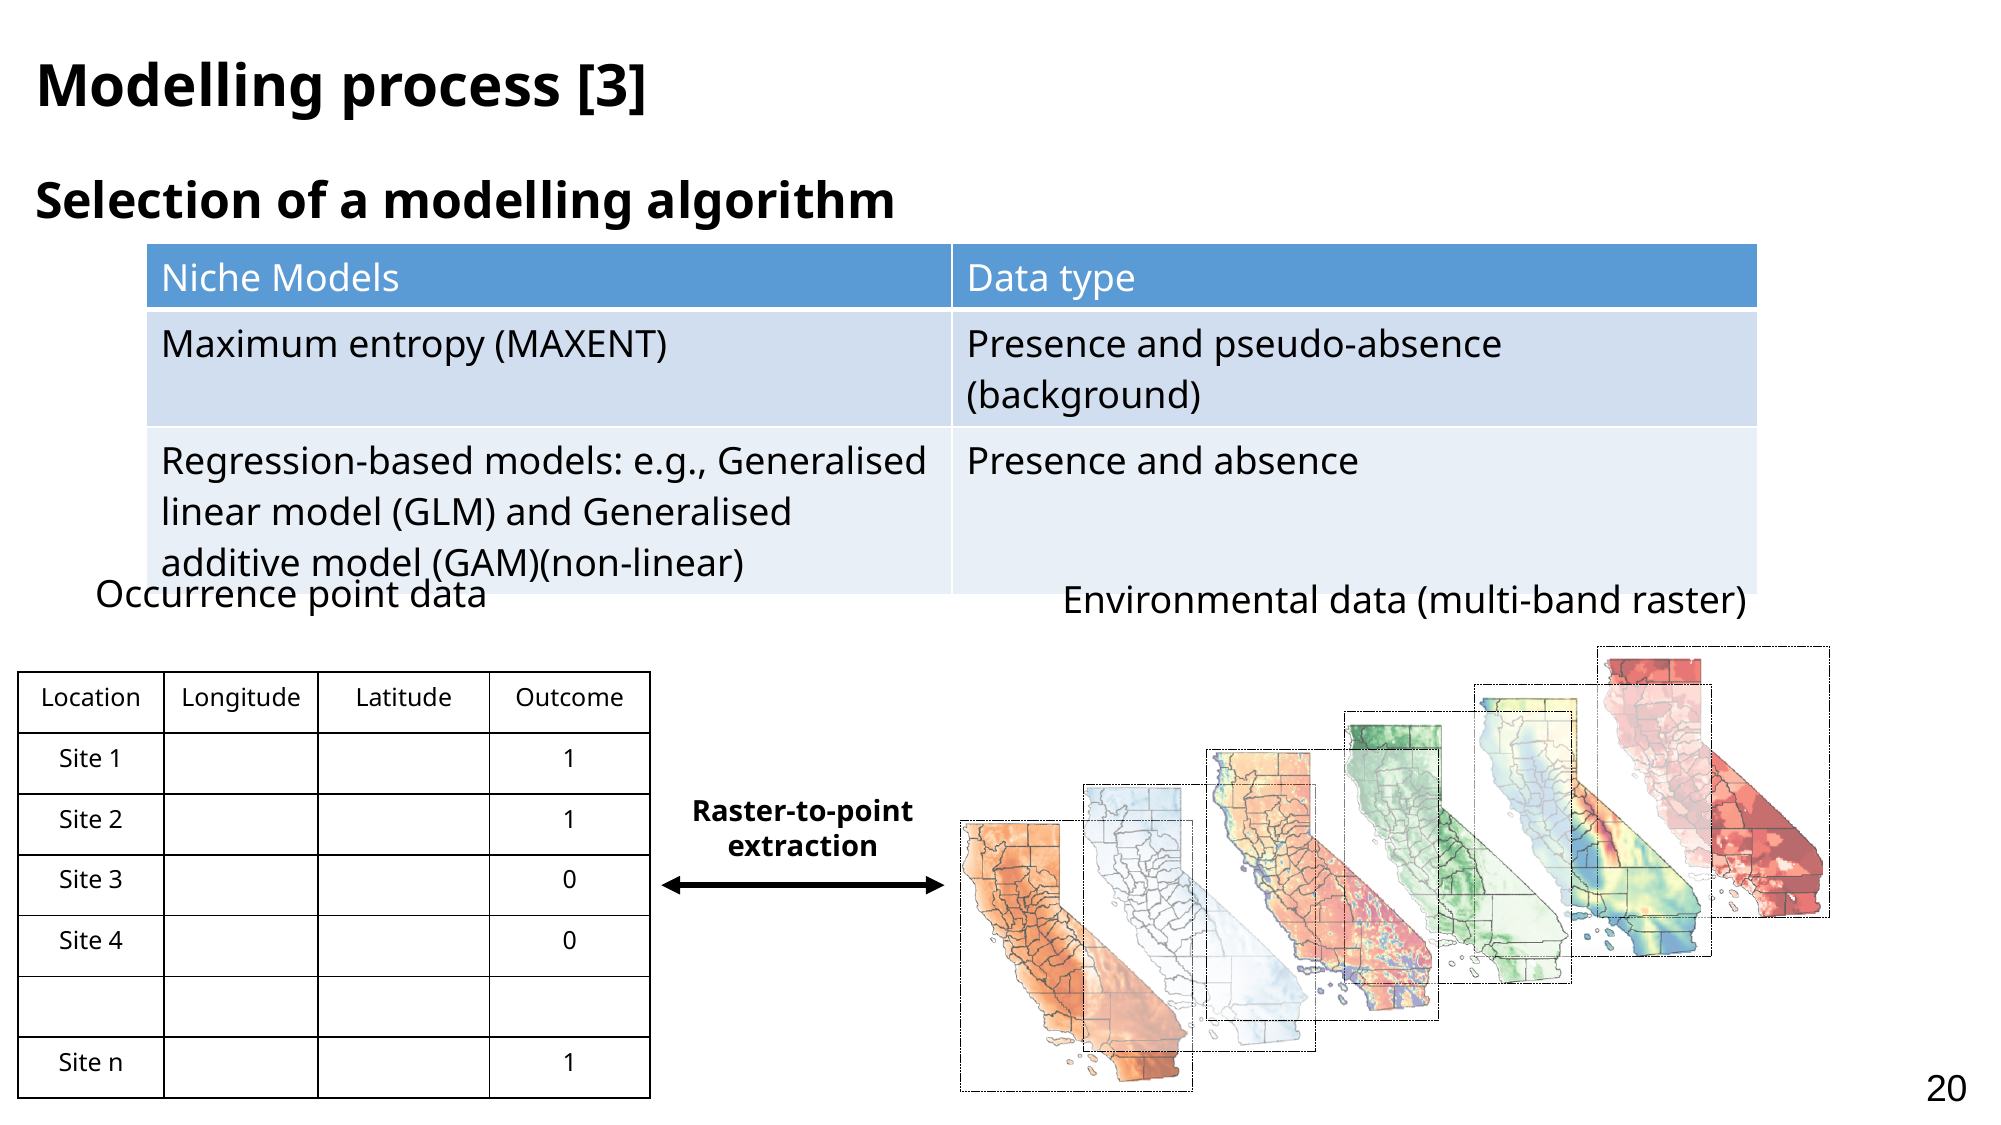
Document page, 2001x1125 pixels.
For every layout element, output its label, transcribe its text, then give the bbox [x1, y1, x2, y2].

text_box Occurrence point data [41, 562, 542, 623]
list Modelling process [3] Selection of a modelling algorithm [20, 40, 1906, 1119]
table_cell Presence and pseudo-absence (background) [953, 312, 1757, 426]
text_box Raster-to-point extraction [666, 784, 940, 870]
table_cell Maximum entropy (MAXENT) [147, 312, 951, 426]
table_header Data type [953, 244, 1757, 307]
table_header Niche Models [147, 244, 951, 307]
text_box Environmental data (multi-band raster) [1033, 569, 1776, 629]
table_cell Regression-based models: e.g., Generalised linear model (GLM) and Generalised additive model (GAM)(non-linear) [147, 428, 951, 594]
text_box 20 [1911, 1056, 2000, 1080]
picture [960, 646, 1830, 1092]
table_cell Presence and absence [953, 428, 1757, 594]
